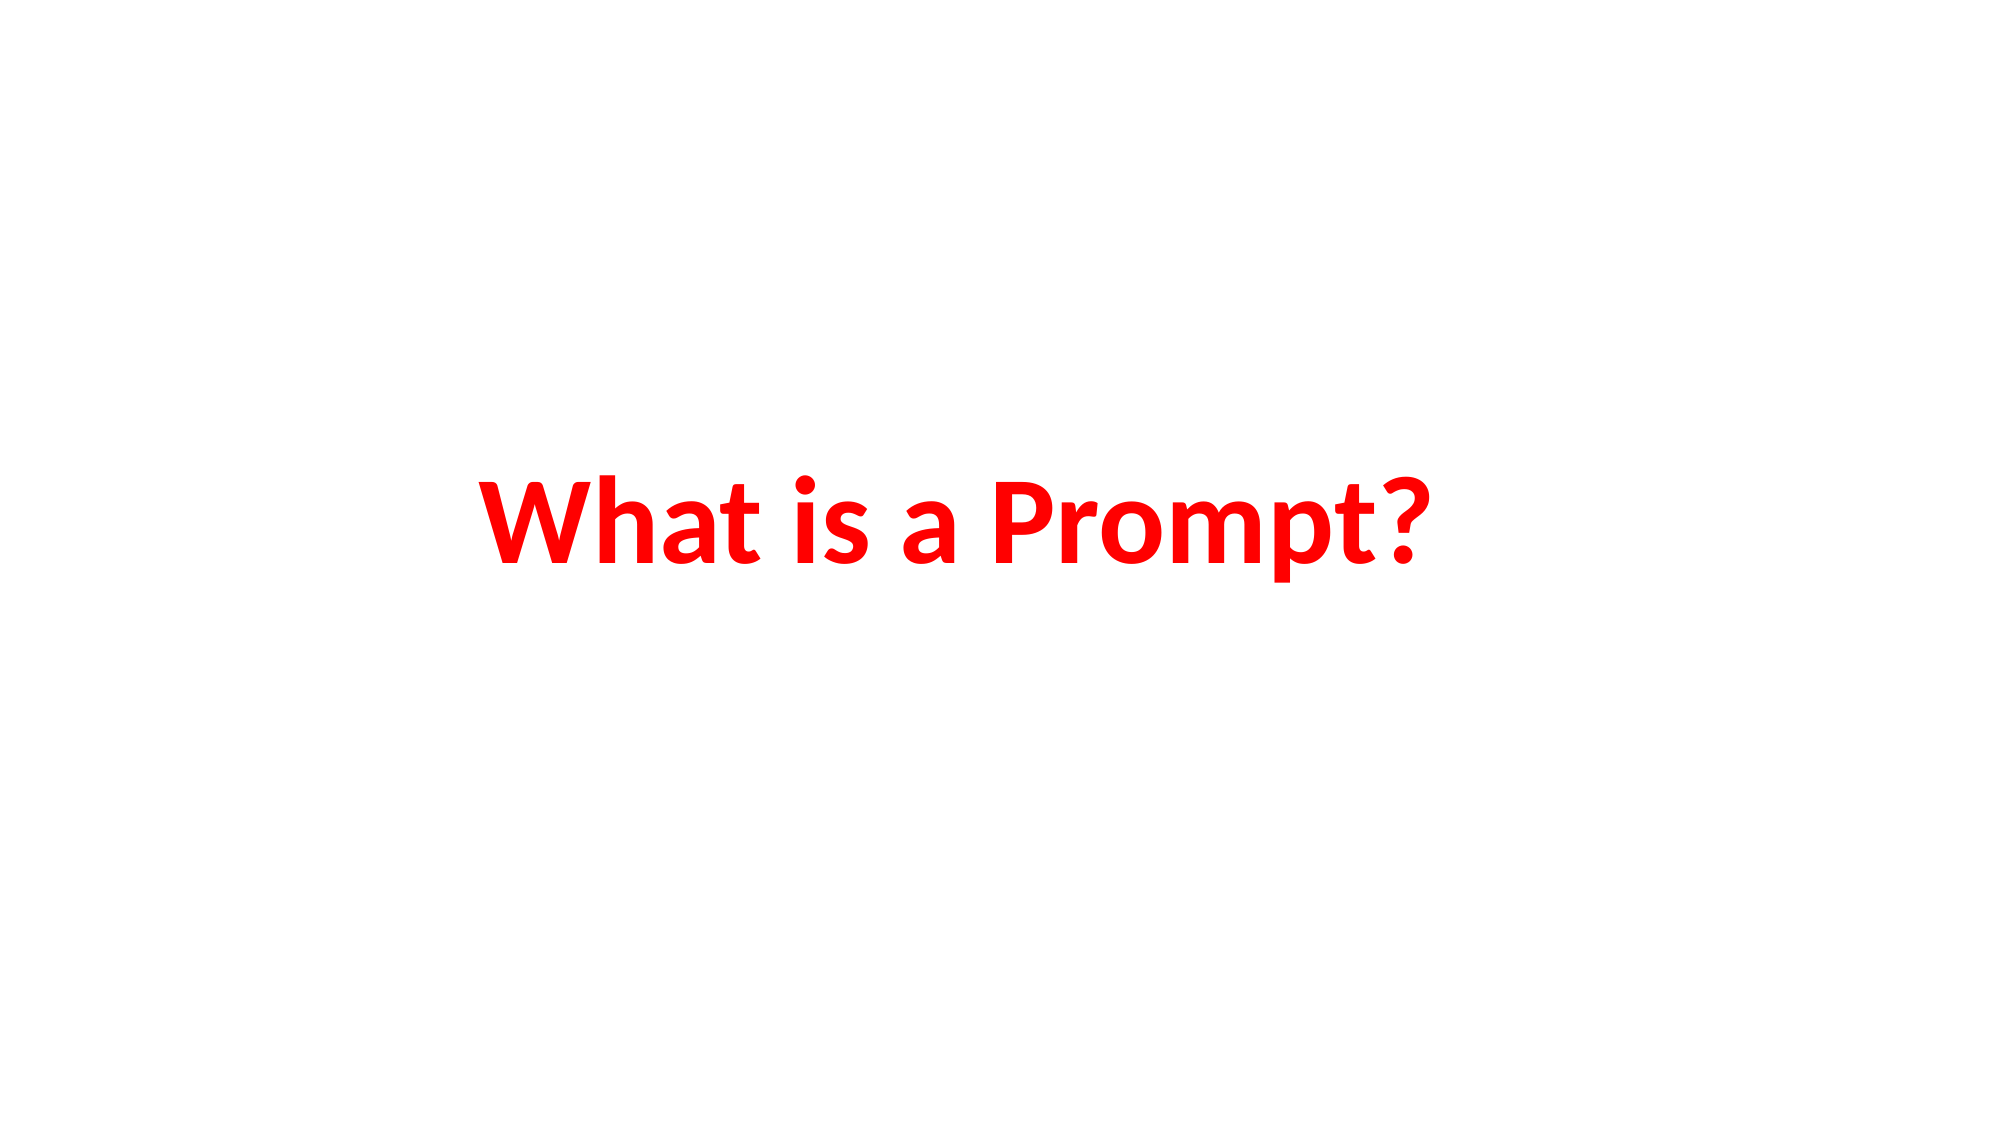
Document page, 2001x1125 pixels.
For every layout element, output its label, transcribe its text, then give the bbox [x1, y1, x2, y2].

text_box What is a Prompt? [464, 430, 1452, 596]
